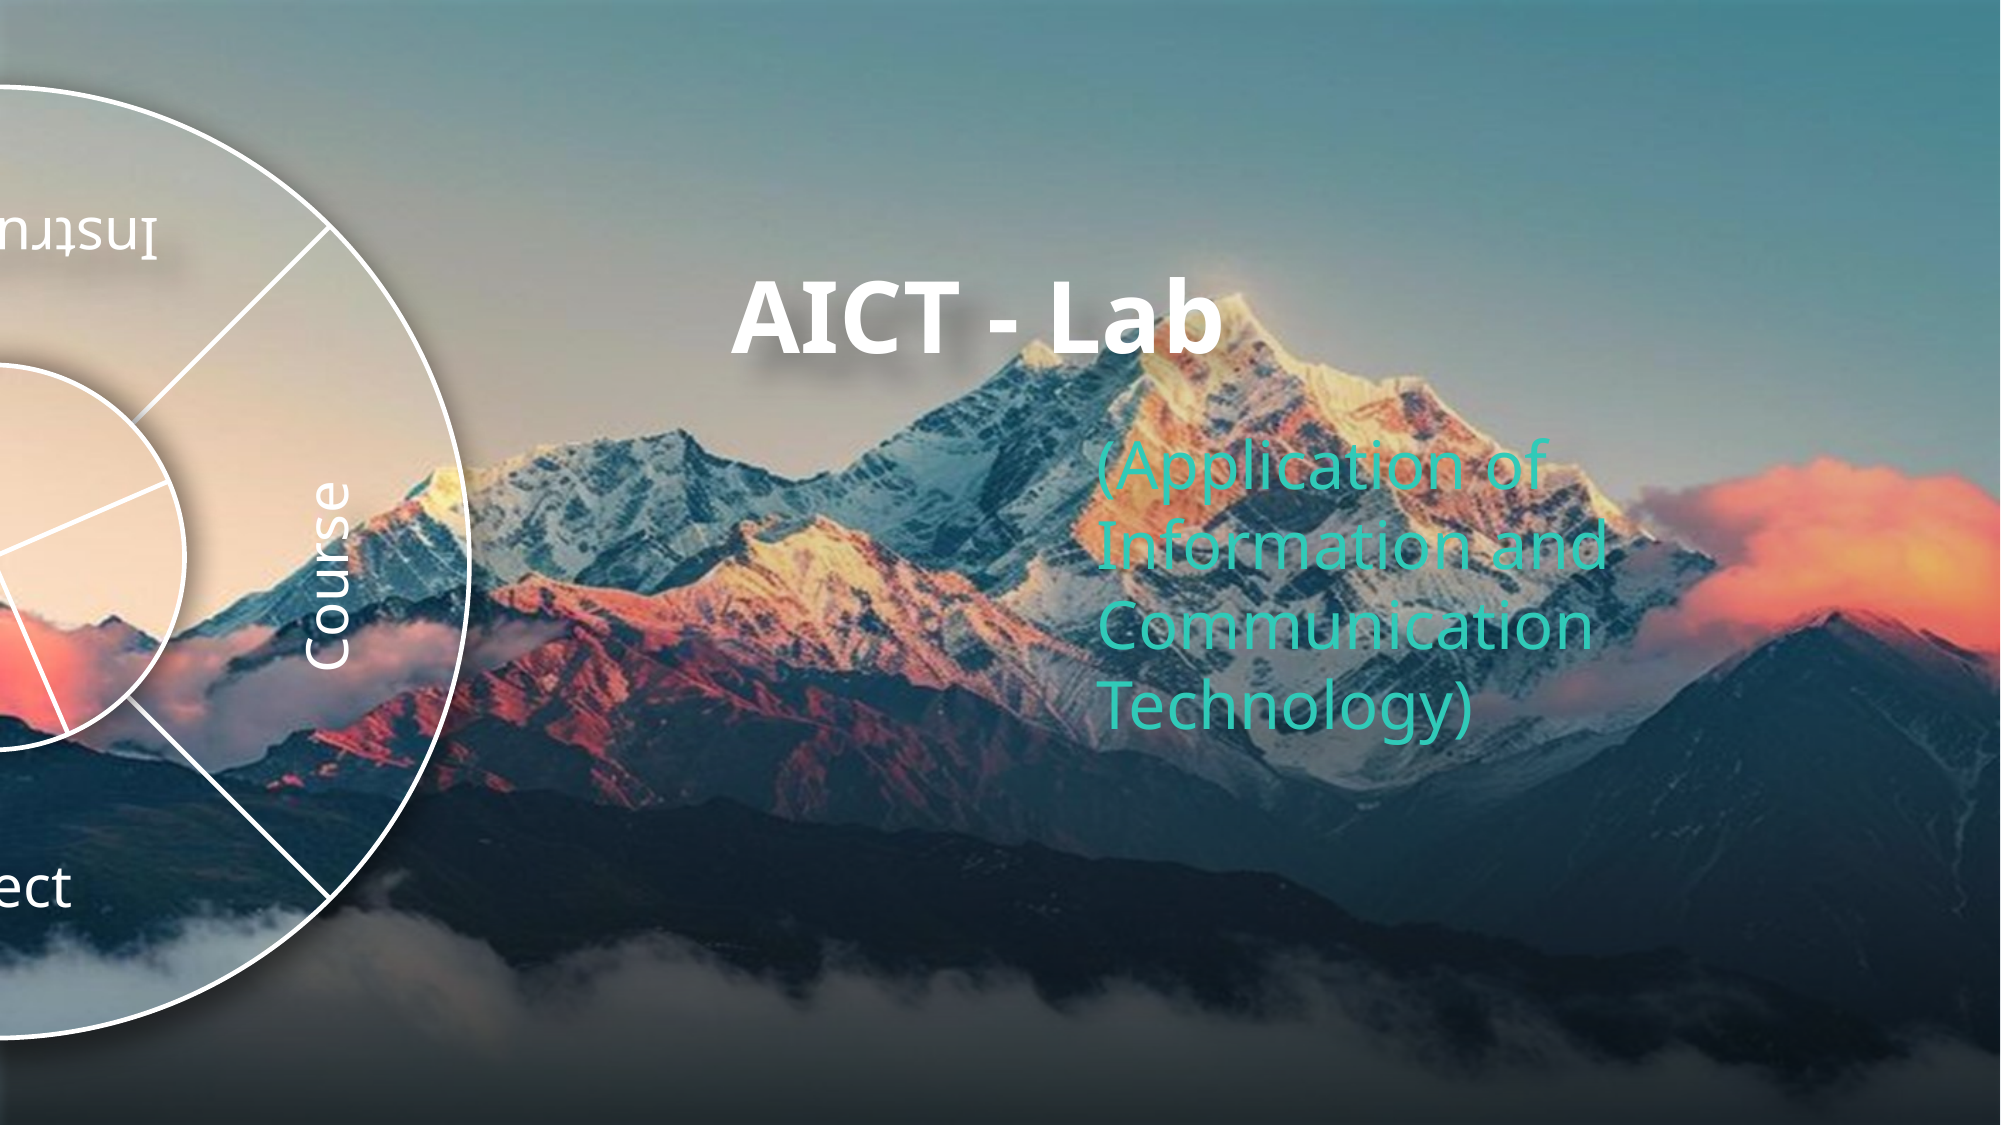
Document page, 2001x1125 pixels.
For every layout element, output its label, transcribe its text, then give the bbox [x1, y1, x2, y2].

text_box (Application of Information and Communication Technology) [1081, 415, 1702, 750]
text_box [0, 86, 470, 1039]
text_box AICT - Lab [716, 245, 1338, 381]
text_box [0, 0, 2000, 1125]
